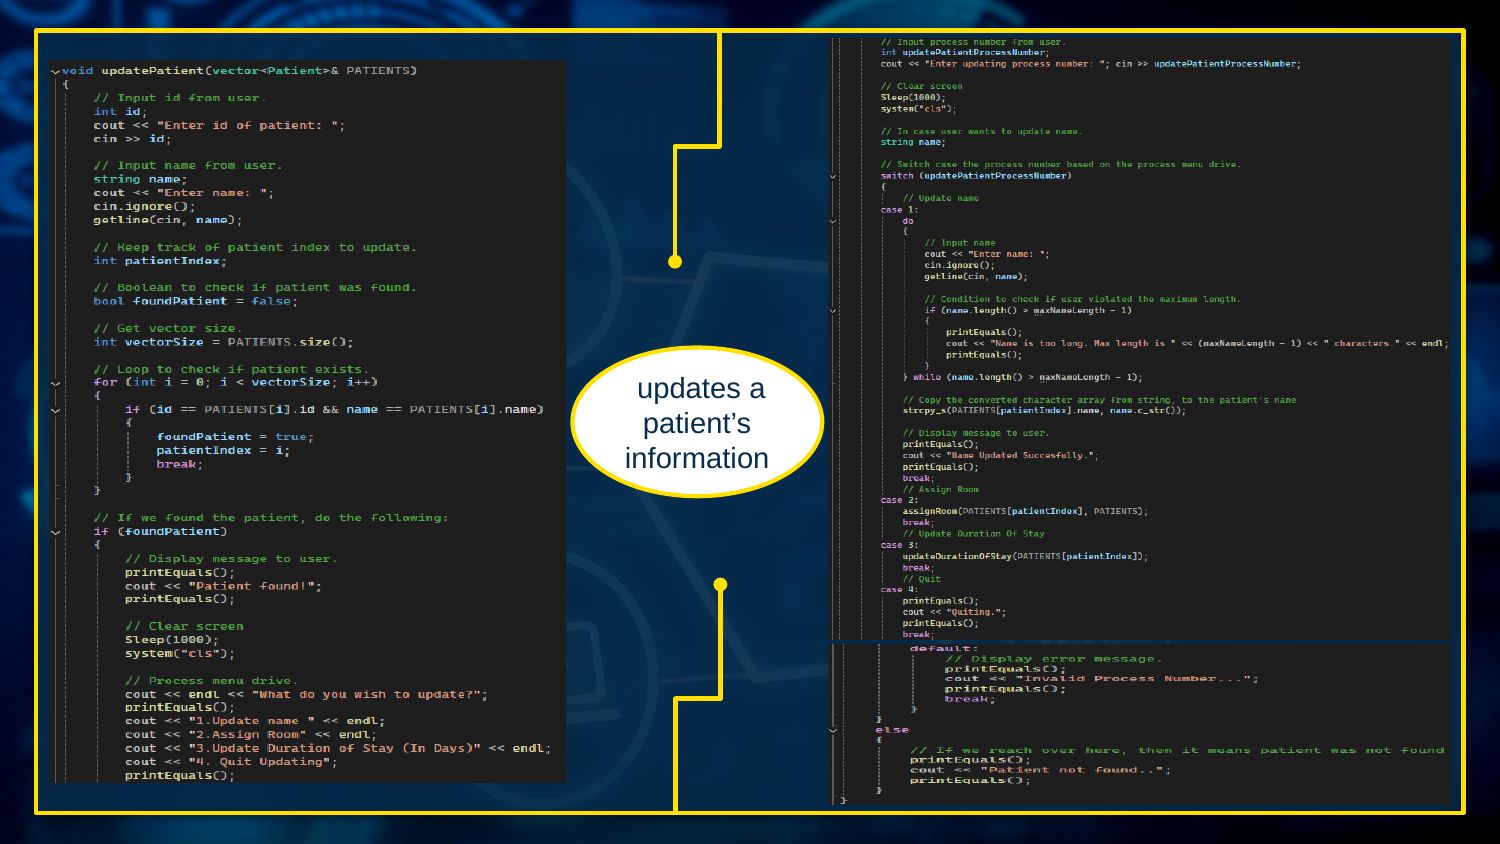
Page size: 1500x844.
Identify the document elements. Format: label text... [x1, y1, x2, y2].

picture [0, 0, 1500, 844]
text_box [583, 676, 813, 722]
text_box updates a patient’s information [572, 345, 823, 499]
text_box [581, 123, 813, 169]
text_box [36, 30, 1464, 813]
